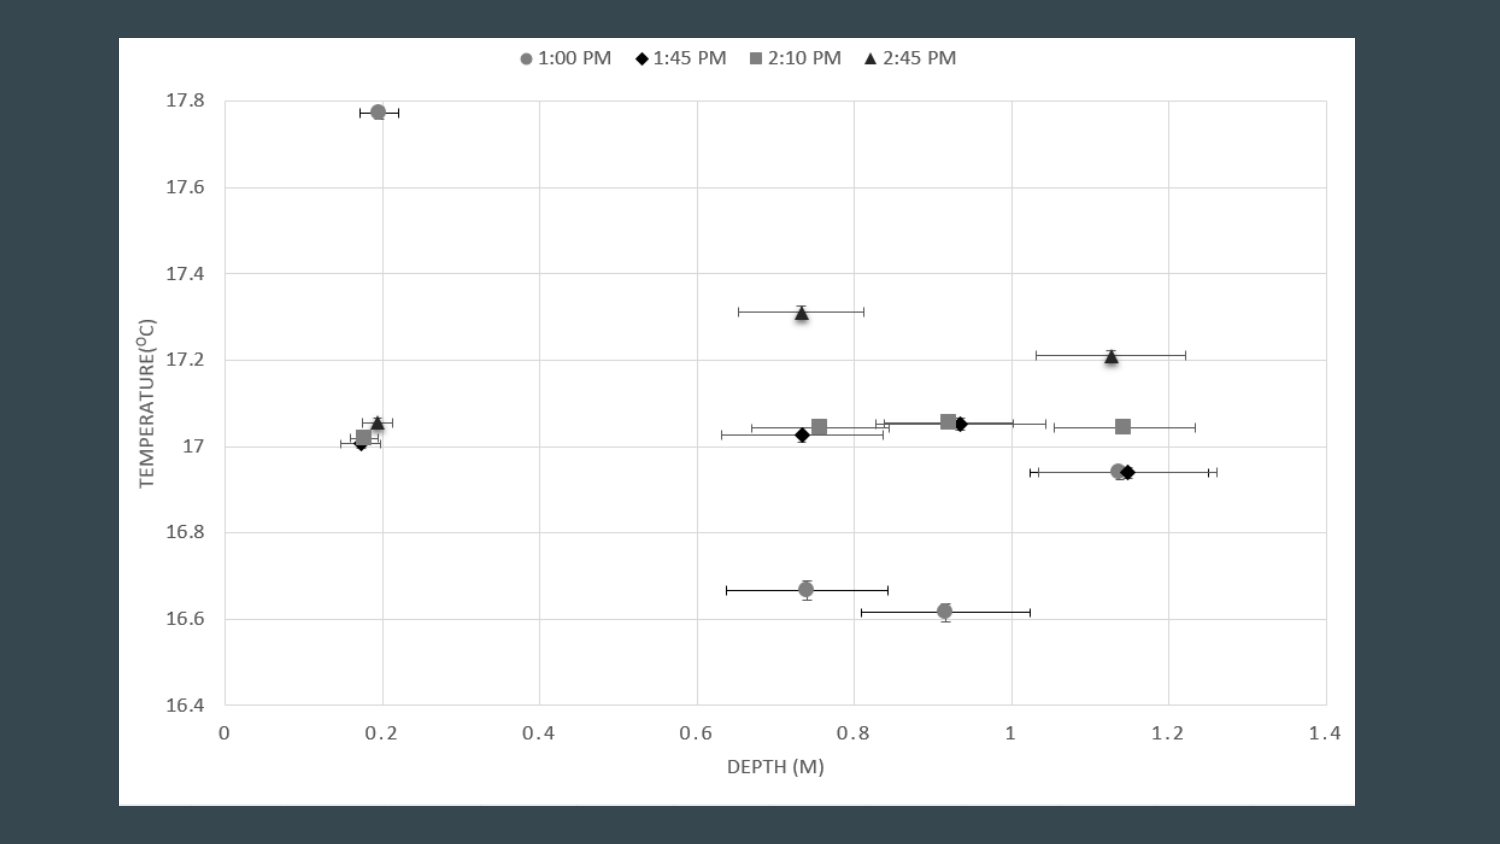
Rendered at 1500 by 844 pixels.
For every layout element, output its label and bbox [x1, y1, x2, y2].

picture [118, 38, 1356, 806]
